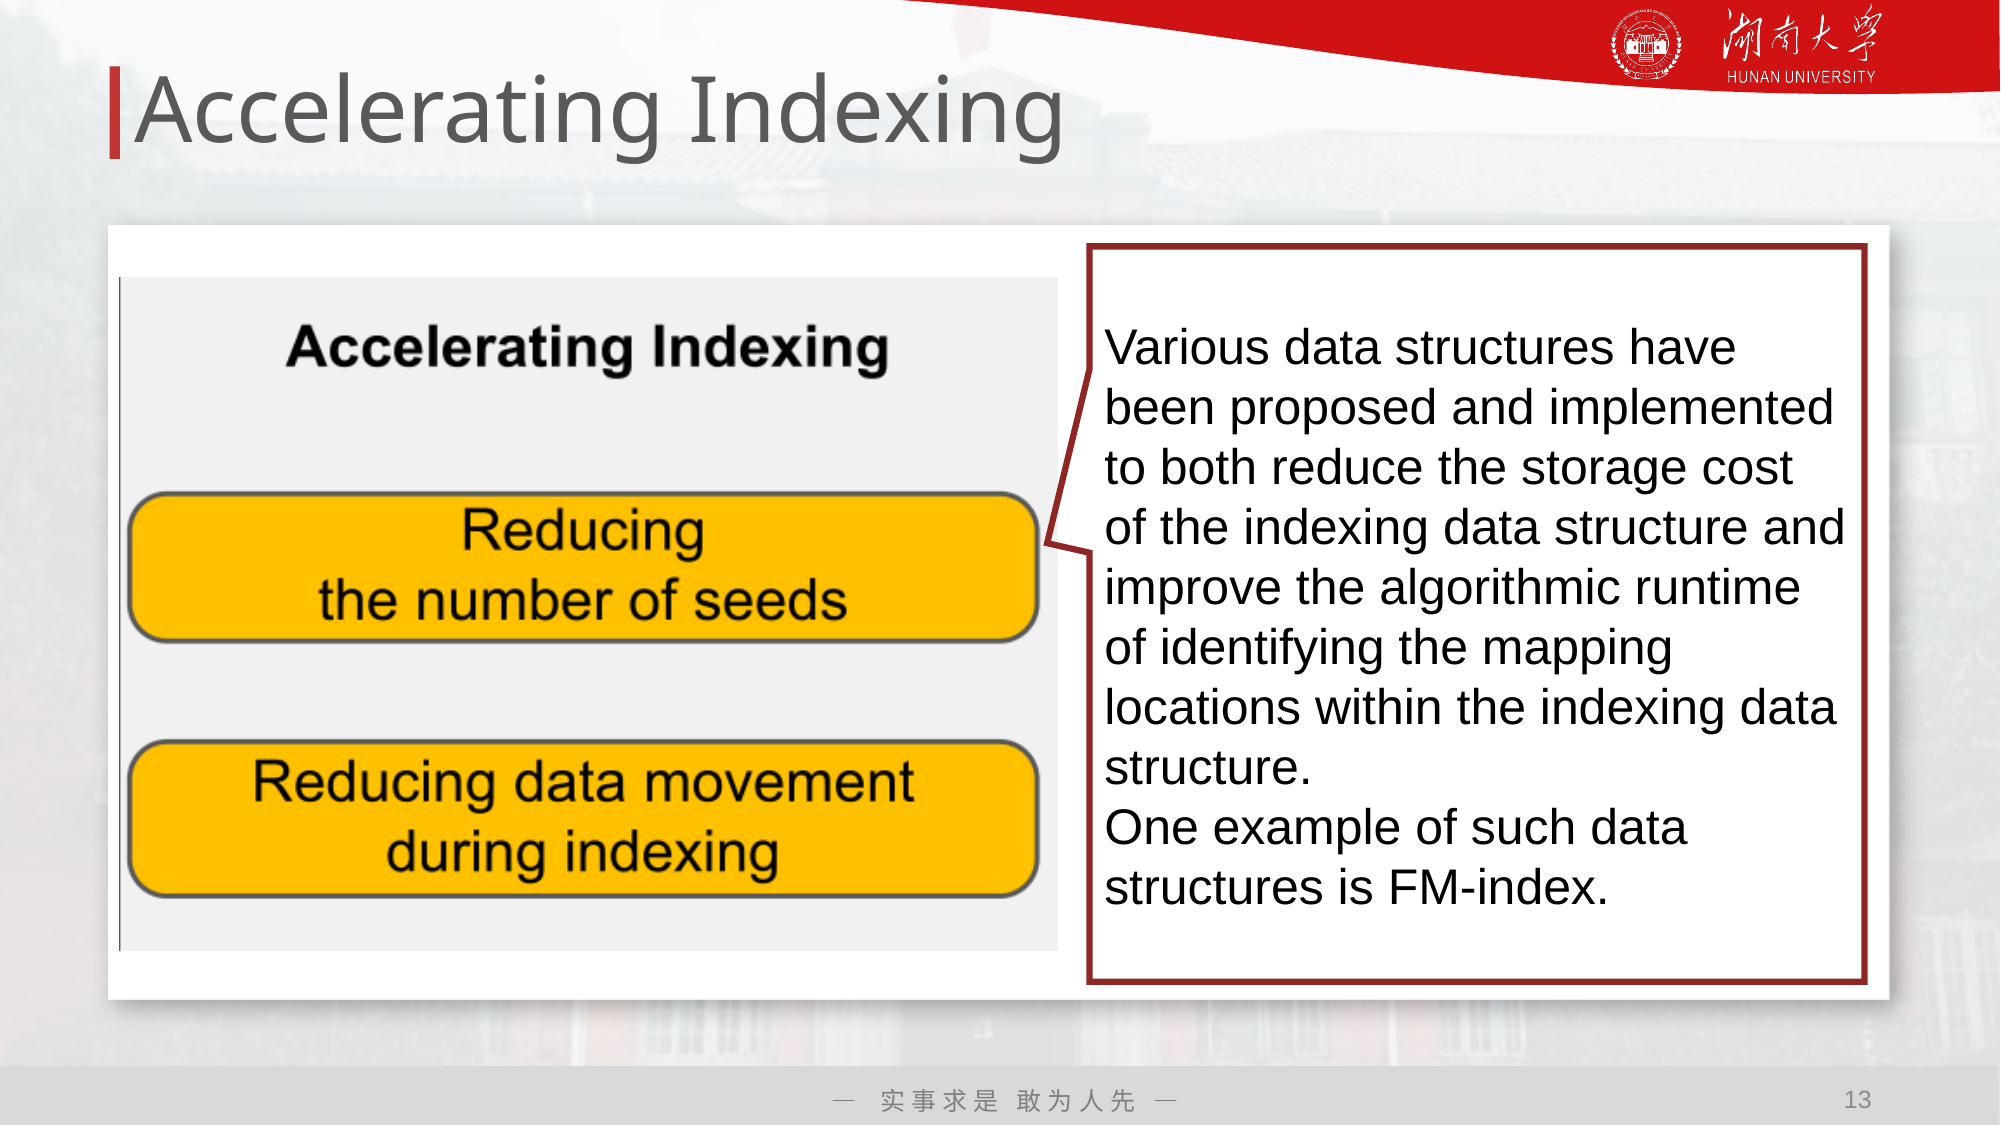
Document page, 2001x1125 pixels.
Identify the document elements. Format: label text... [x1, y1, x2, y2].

text_box Various data structures have been proposed and implemented to both reduce the storage cost of the indexing data structure and improve the algorithmic runtime of identifying the mapping locations within the indexing data structure. One example of such data structures is FM-index. [1058, 245, 1866, 983]
picture [1610, 3, 1882, 83]
title Accelerating Indexing [119, 4, 1845, 222]
picture [108, 225, 1890, 1000]
